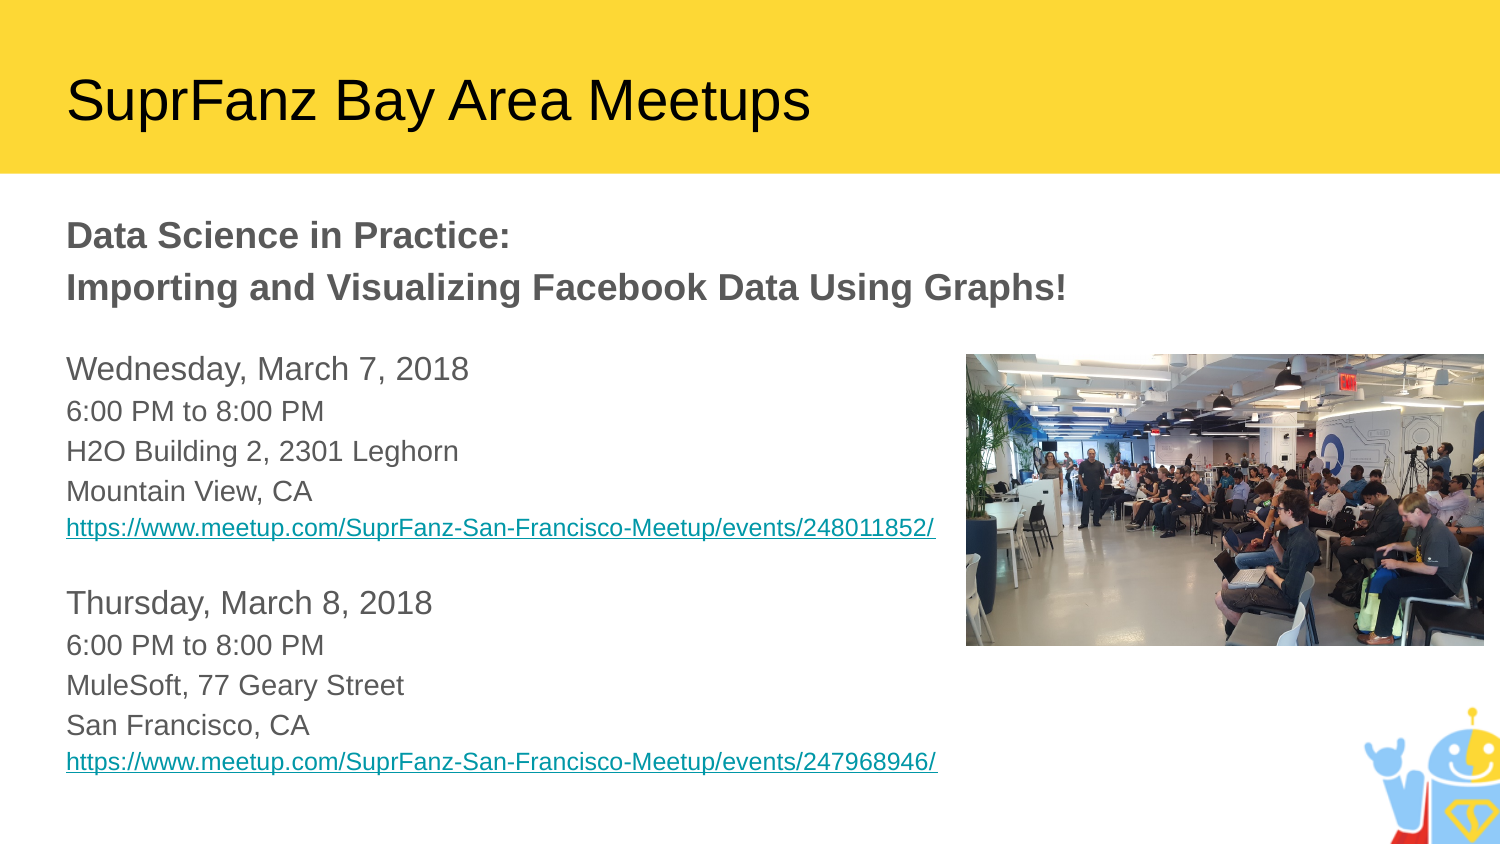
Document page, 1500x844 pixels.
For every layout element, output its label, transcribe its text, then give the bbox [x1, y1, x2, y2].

list Data Science in Practice: Importing and Visualizing Facebook Data Using Graphs! Wednesday, March 7, 2018 6:00 PM to 8:00 PM H2O Building 2, 2301 Leghorn Mountain View, CA https://www.meetup.com/SuprFanz-San-Francisco-Meetup/events/248011852/ Thursday, March 8, 2018 6:00 PM to 8:00 PM MuleSoft, 77 Geary Street San Francisco, CA https://www.meetup.com/SuprFanz-San-Francisco-Meetup/events/247968946/ [51, 189, 1449, 750]
picture [1360, 703, 1500, 844]
title SuprFanz Bay Area Meetups [51, 47, 1449, 142]
picture [966, 354, 1484, 646]
